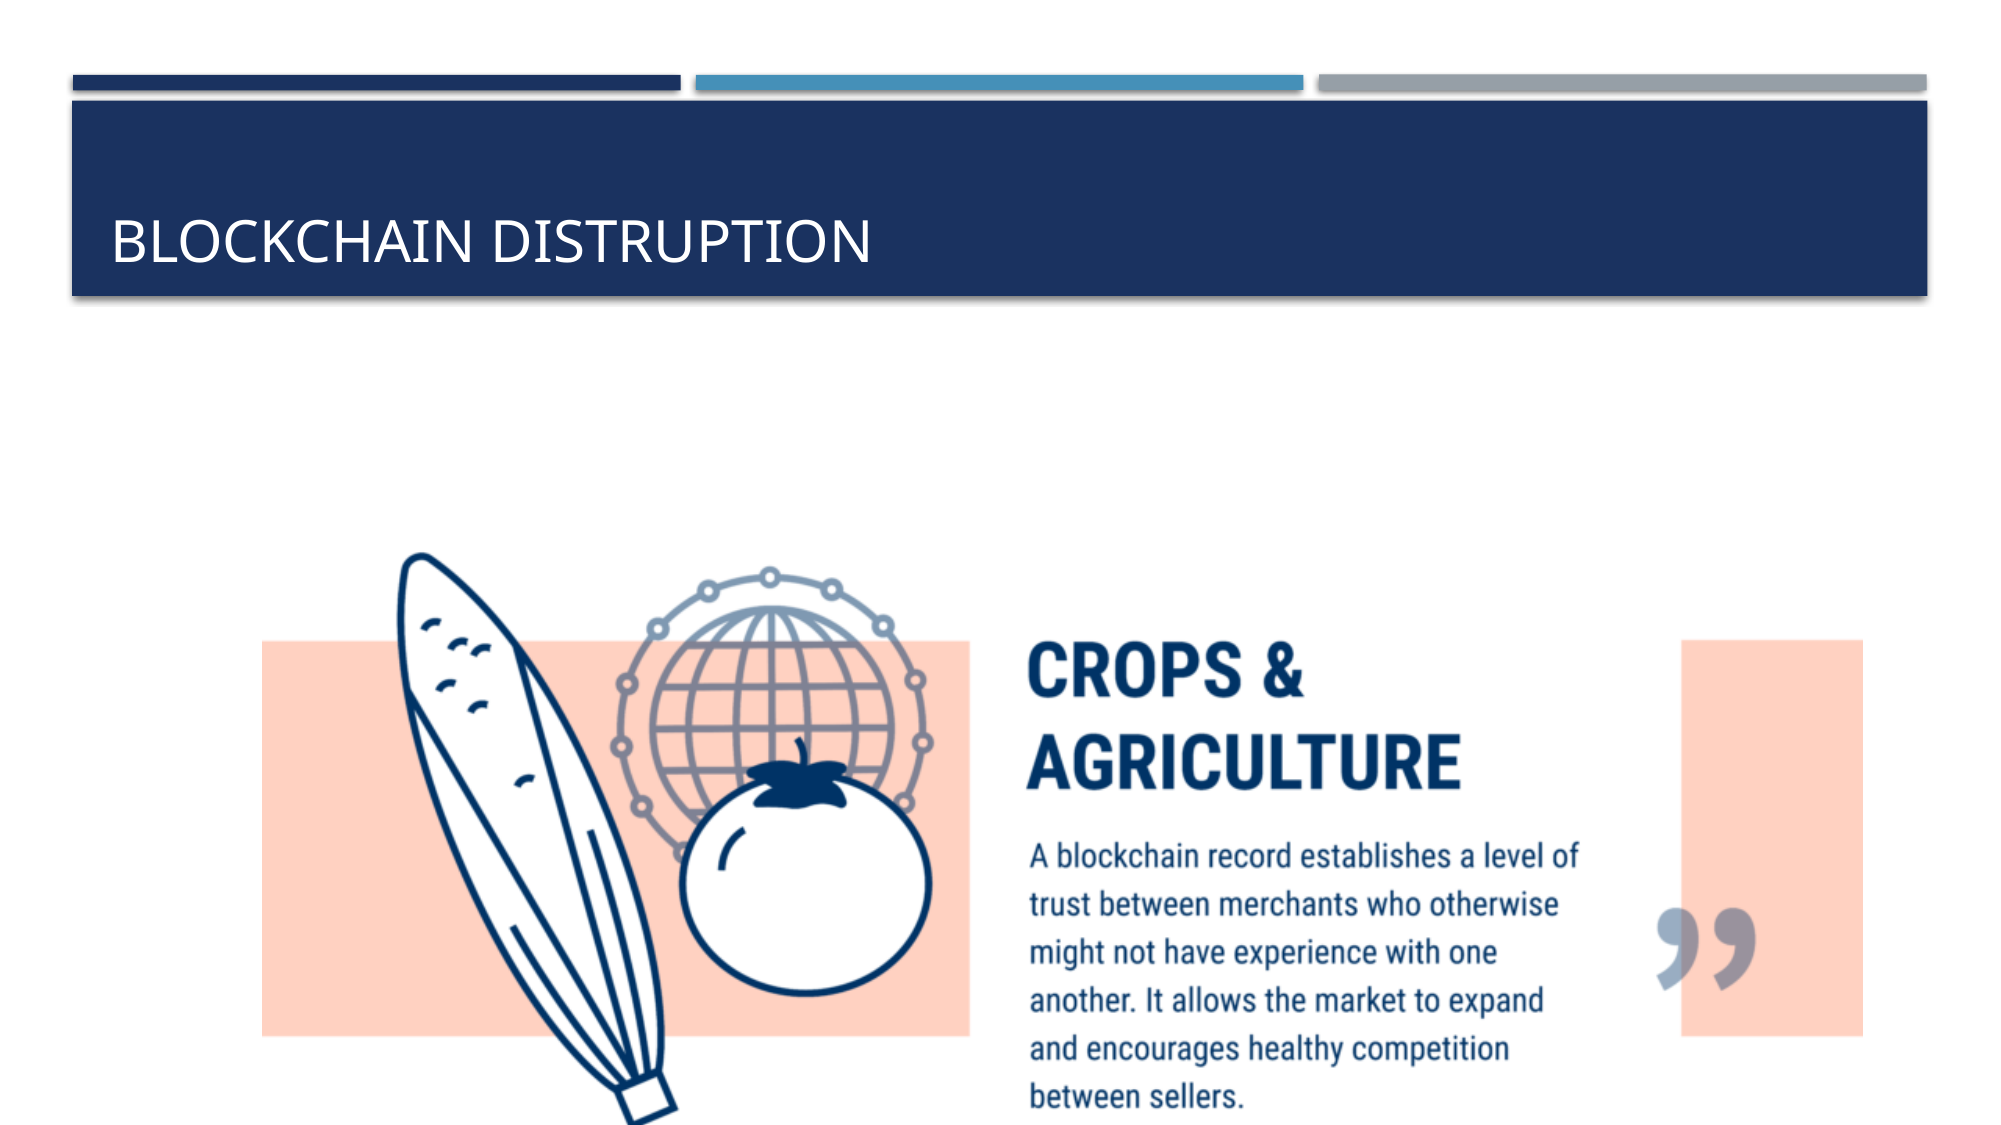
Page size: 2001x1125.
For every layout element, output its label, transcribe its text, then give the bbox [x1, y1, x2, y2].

title Blockchain Distruption [95, 115, 1905, 282]
picture [262, 429, 1864, 1125]
